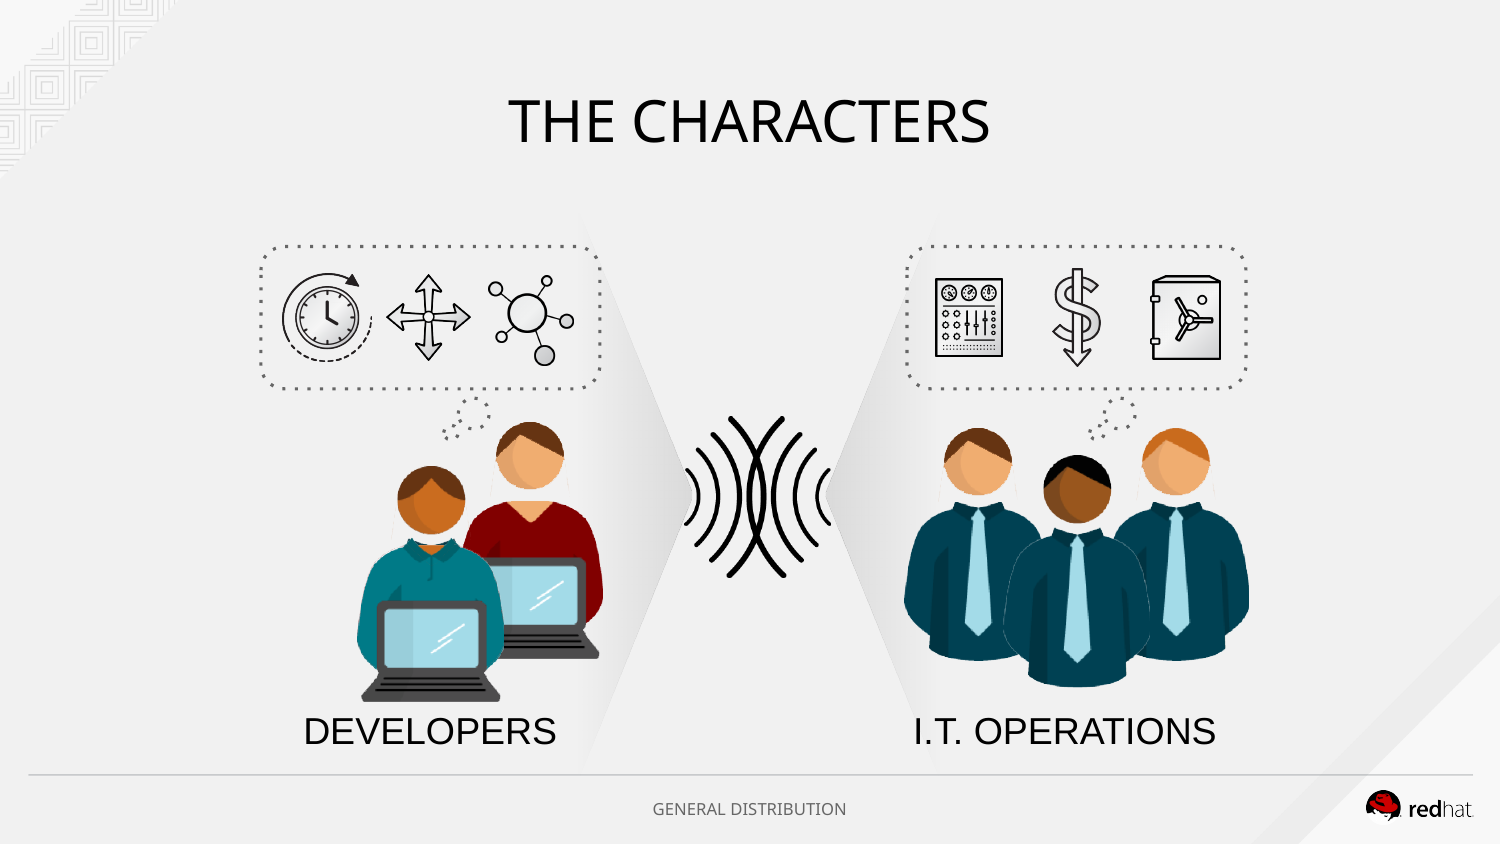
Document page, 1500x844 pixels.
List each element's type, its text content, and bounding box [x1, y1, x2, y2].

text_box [906, 246, 1247, 441]
text_box I.T. OPERATIONS [861, 697, 1269, 743]
picture [0, 0, 1500, 844]
text_box DEVELOPERS [248, 697, 613, 743]
title THE CHARACTERS [112, 0, 1388, 169]
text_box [260, 246, 601, 441]
